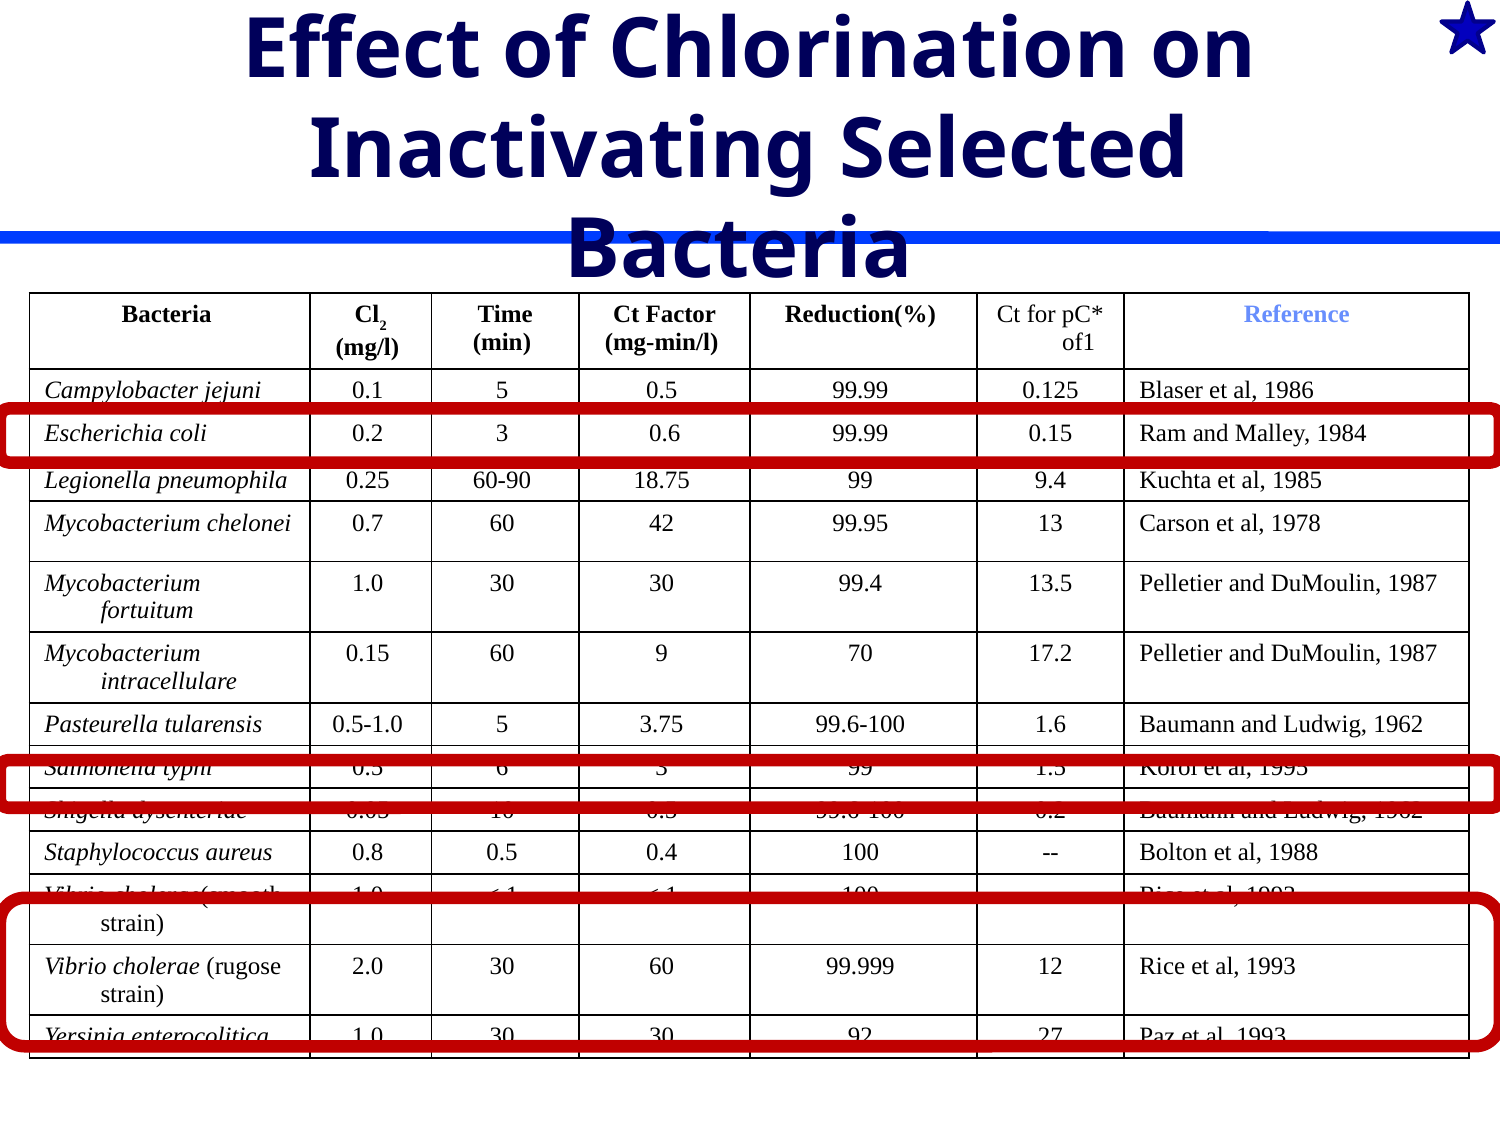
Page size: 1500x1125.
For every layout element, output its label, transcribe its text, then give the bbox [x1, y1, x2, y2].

table_cell 17.2 [978, 633, 1123, 702]
table_cell Staphylococcus aureus [30, 832, 309, 873]
table_cell -- [978, 875, 1123, 897]
table_cell 0.4 [580, 832, 749, 873]
table_cell Korol et al, 1995 [1125, 746, 1468, 760]
table_cell < 1 [580, 875, 749, 897]
table_cell Pelletier and DuMoulin, 1987 [1125, 633, 1468, 702]
text_box [1439, 0, 1496, 55]
table_cell 92 [751, 1047, 976, 1057]
table_header Ct for pC* of1 [978, 294, 1123, 368]
table_cell 60-90 [432, 463, 578, 500]
table_cell 0.5 [580, 370, 749, 408]
table_cell 30 [432, 562, 578, 631]
table_cell Pelletier and DuMoulin, 1987 [1125, 562, 1468, 631]
table_cell Rice et al, 1993 [1125, 875, 1468, 897]
table_cell 0.2 [978, 808, 1123, 830]
table_cell 99 [751, 463, 976, 500]
table_header Ct Factor (mg-min/l) [580, 294, 749, 368]
table_cell 1.6 [978, 704, 1123, 745]
table_cell 0.15 [311, 633, 431, 702]
table_cell 9.4 [978, 463, 1123, 500]
table_cell Baumann and Ludwig, 1962 [1125, 808, 1468, 830]
table_cell 100 [751, 875, 976, 897]
table_header Reduction(%) [751, 294, 976, 368]
table_cell 30 [580, 1047, 749, 1057]
table_cell < 1 [432, 875, 578, 897]
table_cell Mycobacterium fortuitum [30, 562, 309, 631]
table_cell 0.5 [432, 832, 578, 873]
table_cell 0.05 [311, 808, 431, 830]
table_cell 3 [580, 746, 749, 760]
table_cell 3.75 [580, 704, 749, 745]
table_cell 5 [432, 704, 578, 745]
table_cell -- [978, 832, 1123, 873]
table_cell Yersinia enterocolitica [30, 1047, 309, 1057]
table_header Reference [1125, 294, 1468, 368]
table_cell Vibrio cholerae(smooth strain) [30, 875, 309, 897]
table_cell 99.95 [751, 502, 976, 561]
table_cell Mycobacterium intracellulare [30, 633, 309, 702]
table_cell 0.5 [311, 746, 431, 760]
table_cell Baumann and Ludwig, 1962 [1125, 704, 1468, 745]
table_cell 27 [978, 1047, 1123, 1057]
table_cell Shigella dysenteriae [30, 808, 309, 830]
text_box [0, 760, 1500, 808]
table_cell 0.1 [311, 370, 431, 408]
table_cell 0.5 [580, 808, 749, 830]
table_cell 0.125 [978, 370, 1123, 408]
table_cell 60 [432, 502, 578, 561]
table_cell 5 [432, 370, 578, 408]
table_cell 100 [751, 832, 976, 873]
title Effect of Chlorination on Inactivating Selected Bacteria [112, 50, 1388, 238]
table_header Cl2 (mg/l) [311, 294, 431, 368]
text_box [0, 897, 1500, 1047]
table_cell Carson et al, 1978 [1125, 502, 1468, 561]
table_cell 0.25 [311, 463, 431, 500]
table_cell Salmonella typhi [30, 746, 309, 760]
table_cell 99.99 [751, 370, 976, 408]
table_cell Bolton et al, 1988 [1125, 832, 1468, 873]
table_cell 1.5 [978, 746, 1123, 760]
table_header Time (min) [432, 294, 578, 368]
table_cell 60 [432, 633, 578, 702]
table_cell 1.0 [311, 562, 431, 631]
table_cell Mycobacterium chelonei [30, 502, 309, 561]
table_cell 1.0 [311, 1047, 431, 1057]
table_cell 99.4 [751, 562, 976, 631]
table_cell 70 [751, 633, 976, 702]
table_cell 30 [432, 1047, 578, 1057]
table_cell 9 [580, 633, 749, 702]
table_cell 42 [580, 502, 749, 561]
table_cell 99.6-100 [751, 808, 976, 830]
table_cell 30 [580, 562, 749, 631]
table_cell Legionella pneumophila [30, 463, 309, 500]
table_cell 0.7 [311, 502, 431, 561]
table_cell 0.8 [311, 832, 431, 873]
table_cell 10 [432, 808, 578, 830]
table_cell 18.75 [580, 463, 749, 500]
table_cell 99.6-100 [751, 704, 976, 745]
table_cell Campylobacter jejuni [30, 370, 309, 408]
table_cell 1.0 [311, 875, 431, 897]
text_box [0, 408, 1500, 463]
table_cell Kuchta et al, 1985 [1125, 463, 1468, 500]
table_cell Blaser et al, 1986 [1125, 370, 1468, 408]
table_cell 13 [978, 502, 1123, 561]
table_header Bacteria [30, 294, 309, 368]
table_cell 13.5 [978, 562, 1123, 631]
table_cell 0.5-1.0 [311, 704, 431, 745]
table_cell 6 [432, 746, 578, 760]
table_cell 99 [751, 746, 976, 760]
table_cell Pasteurella tularensis [30, 704, 309, 745]
table_cell Paz et al, 1993 [1125, 1047, 1468, 1057]
